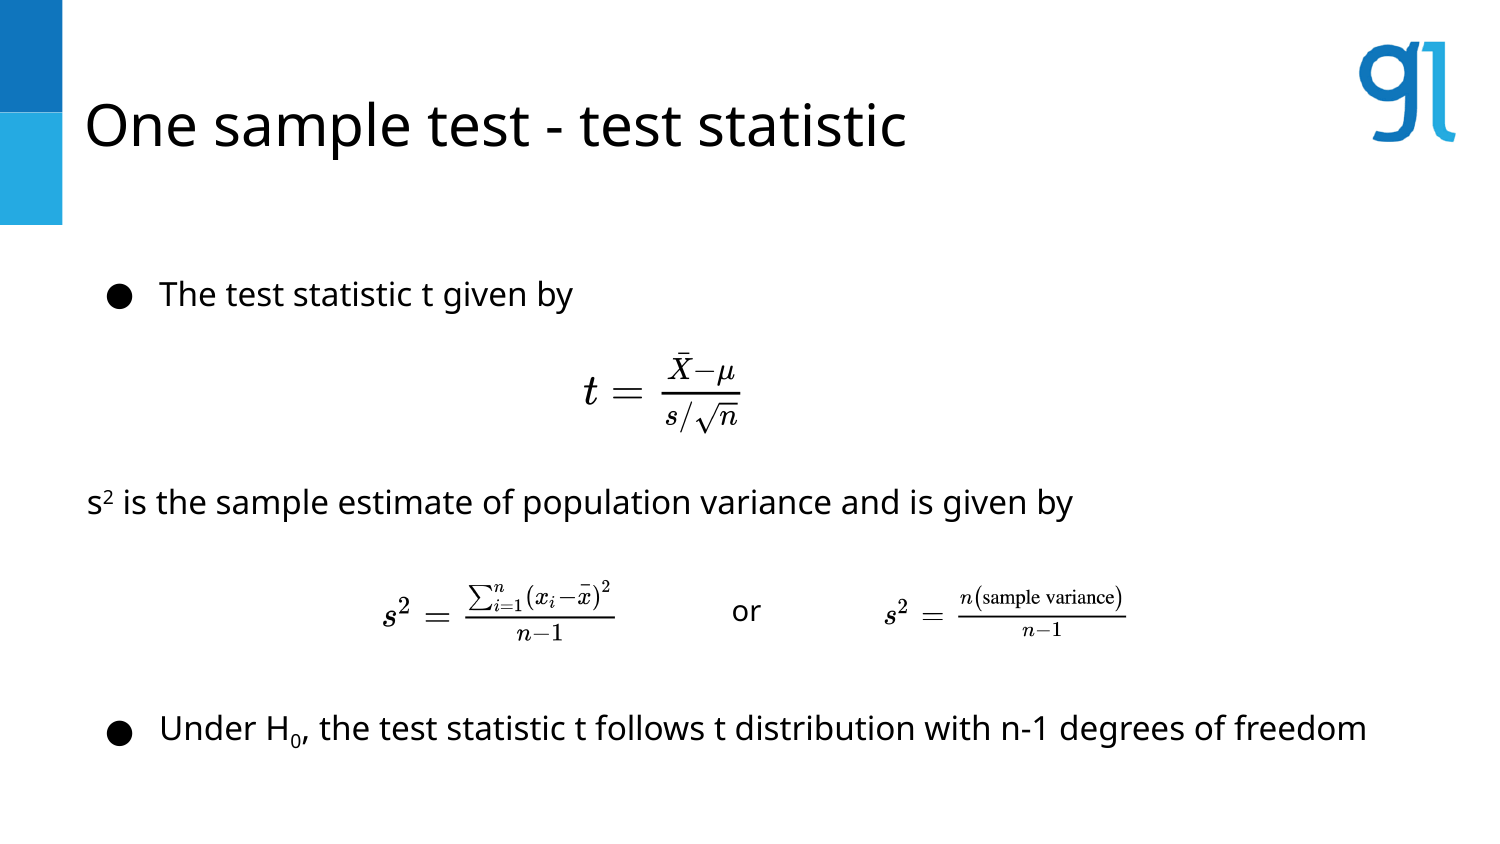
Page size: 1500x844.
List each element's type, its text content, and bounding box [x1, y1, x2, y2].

text_box s2 is the sample estimate of population variance and is given by [71, 466, 1428, 578]
subtitle Under H0, the test statistic t follows t distribution with n-1 degrees of freedom [69, 691, 1426, 803]
text_box or [716, 577, 786, 612]
picture [883, 581, 1130, 641]
picture [583, 349, 746, 438]
picture [381, 576, 619, 646]
title One sample test - test statistic [69, 72, 1175, 167]
picture [1331, 17, 1482, 167]
list The test statistic t given by [69, 257, 1426, 338]
